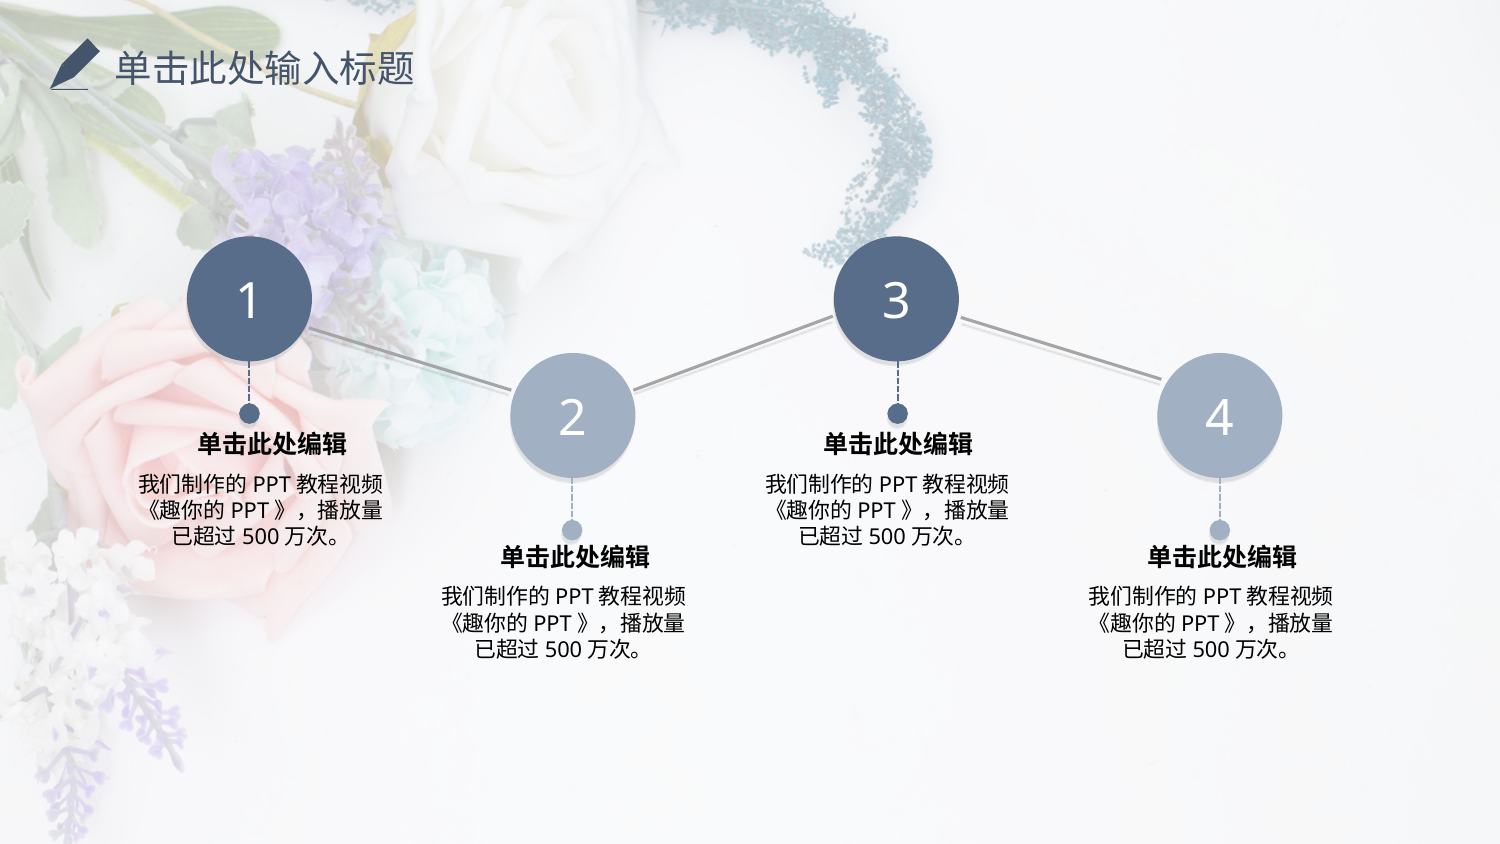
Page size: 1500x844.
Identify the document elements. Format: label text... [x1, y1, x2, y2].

text_box 单击此处编辑 [417, 537, 710, 575]
text_box [0, 0, 1500, 844]
text_box 我们制作的PPT教程视频《趣你的PPT》，播放量已超过500万次。 [417, 575, 710, 669]
text_box 3 [833, 235, 960, 362]
text_box 单击此处编辑 [741, 424, 1034, 462]
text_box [960, 317, 1162, 380]
text_box 单击此处编辑 [114, 424, 407, 462]
text_box 我们制作的PPT教程视频《趣你的PPT》，播放量已超过500万次。 [114, 462, 407, 557]
text_box 单击此处输入标题 [99, 33, 620, 98]
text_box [633, 316, 833, 391]
text_box 4 [1156, 352, 1283, 479]
text_box 2 [509, 352, 636, 479]
text_box 单击此处编辑 [1065, 537, 1358, 575]
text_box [308, 327, 512, 391]
text_box 1 [186, 235, 313, 362]
text_box [49, 38, 99, 90]
text_box 我们制作的PPT教程视频《趣你的PPT》，播放量已超过500万次。 [1065, 575, 1358, 669]
text_box 我们制作的PPT教程视频《趣你的PPT》，播放量已超过500万次。 [741, 462, 1034, 557]
